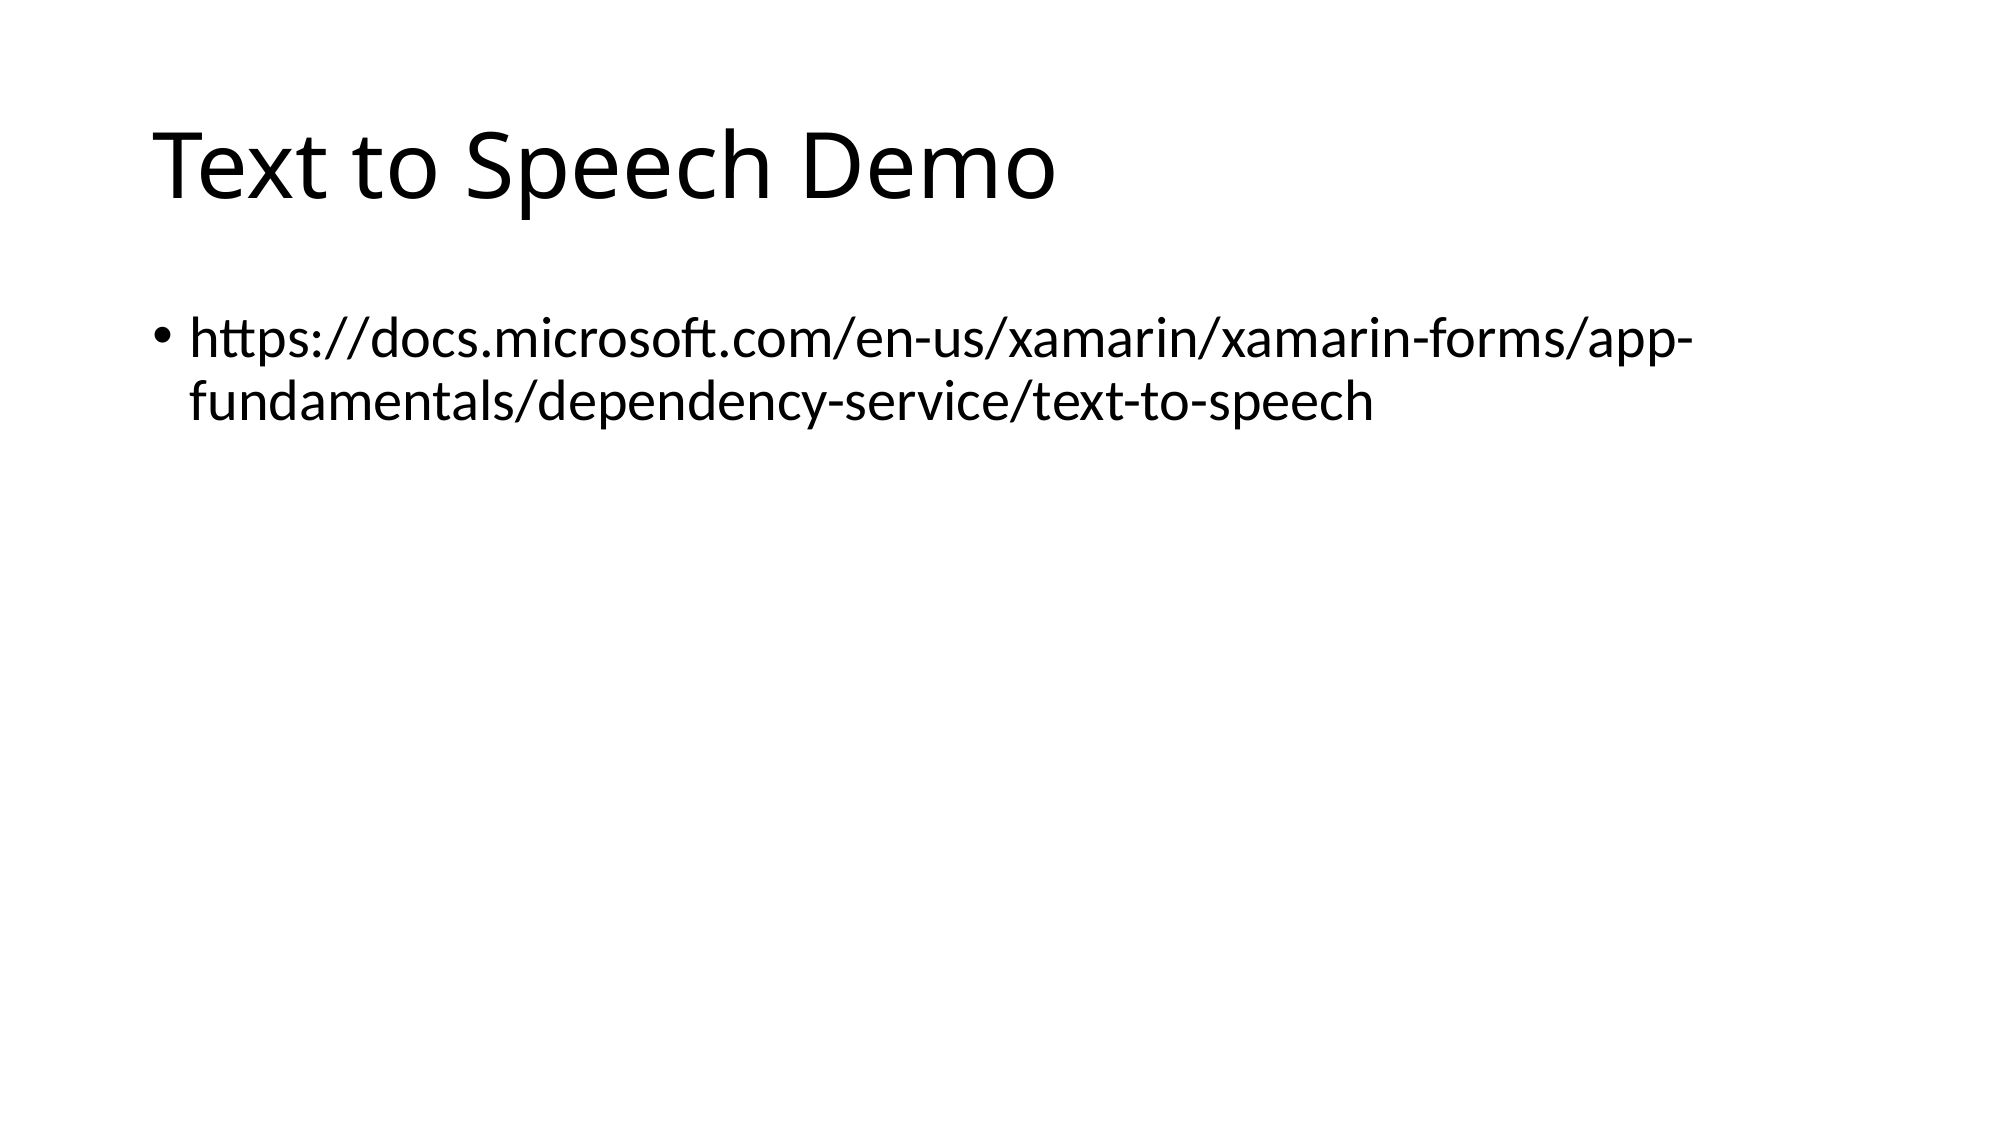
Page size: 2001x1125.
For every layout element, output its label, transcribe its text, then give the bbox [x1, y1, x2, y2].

list https://docs.microsoft.com/en-us/xamarin/xamarin-forms/app-fundamentals/dependency-service/text-to-speech [137, 299, 1863, 1014]
title Text to Speech Demo [137, 59, 1863, 278]
